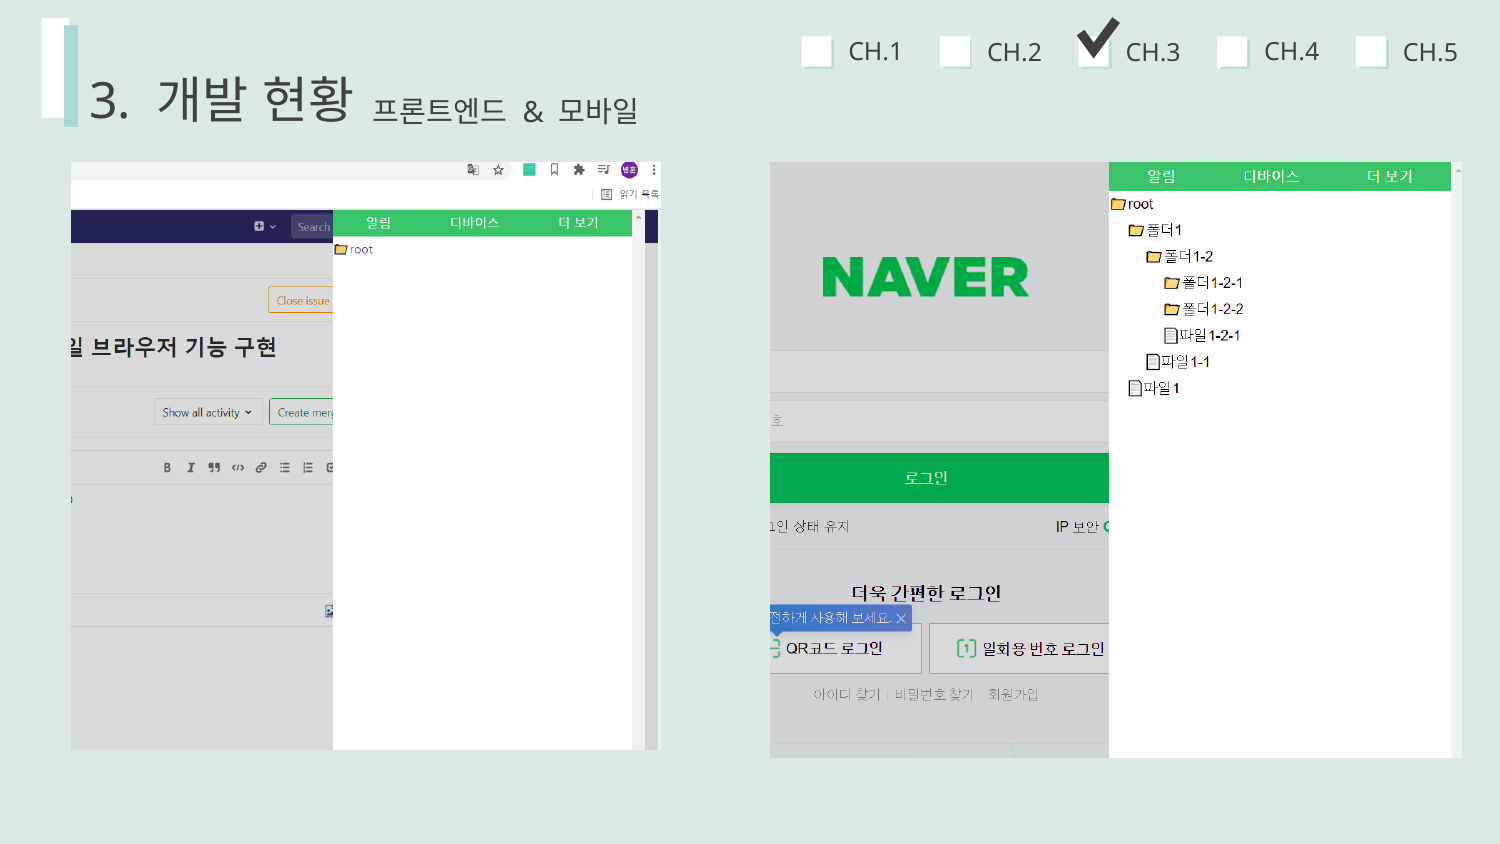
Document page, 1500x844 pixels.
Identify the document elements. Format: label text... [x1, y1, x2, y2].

text_box CH.2 [972, 28, 1058, 74]
picture [770, 161, 1462, 758]
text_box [40, 18, 79, 127]
picture [71, 161, 661, 751]
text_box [1078, 0, 1109, 160]
text_box CH.3 [1115, 28, 1196, 74]
text_box CH.4 [1249, 27, 1335, 73]
text_box 프론트엔드 & 모바일 [357, 86, 655, 137]
text_box CH.1 [833, 27, 919, 73]
text_box 3. 개발 현황 [74, 61, 370, 136]
text_box CH.5 [1388, 28, 1474, 74]
